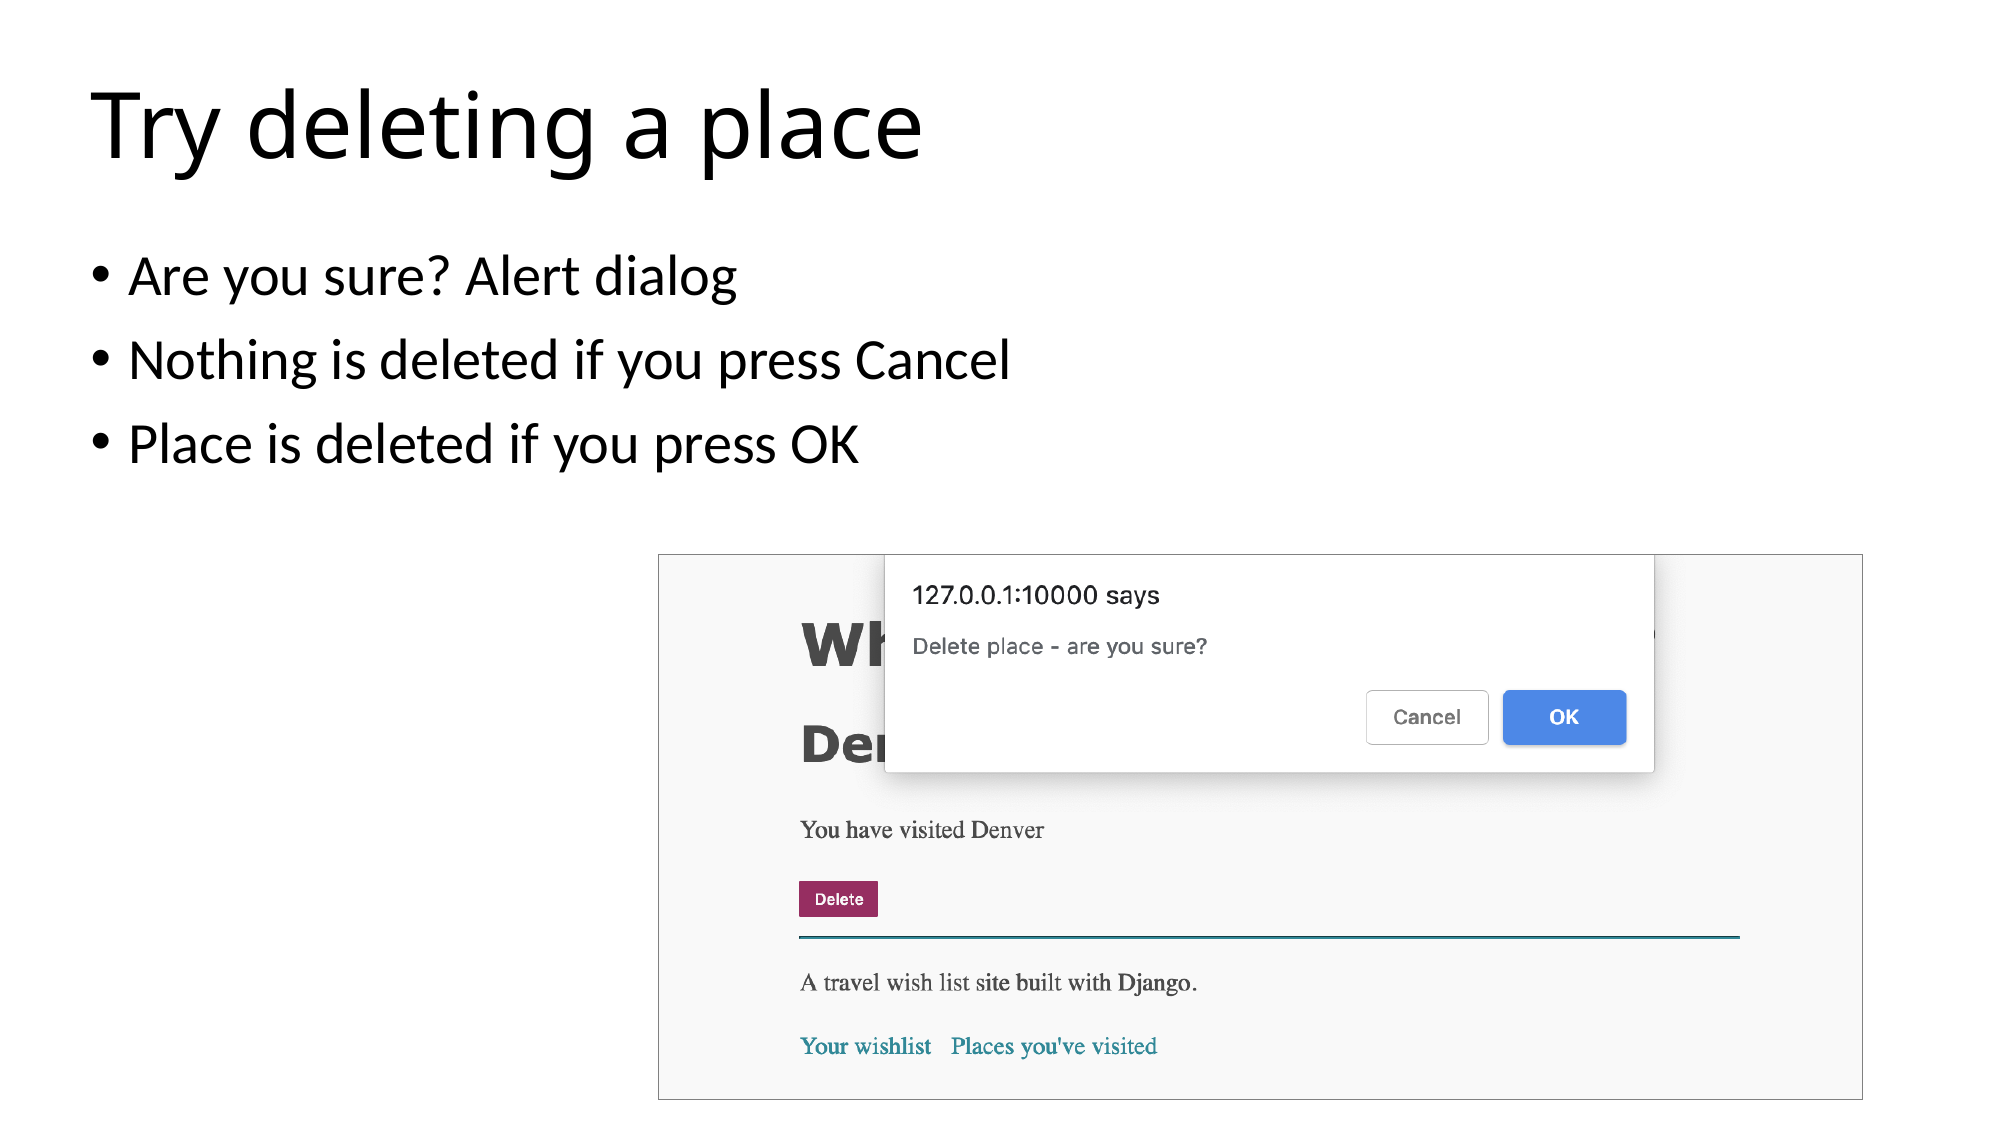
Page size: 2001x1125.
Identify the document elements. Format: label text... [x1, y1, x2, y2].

picture [658, 554, 1863, 1100]
title Try deleting a place [75, 20, 1801, 237]
list Are you sure? Alert dialog Nothing is deleted if you press Cancel Place is deleted if you press OK [75, 237, 1801, 952]
